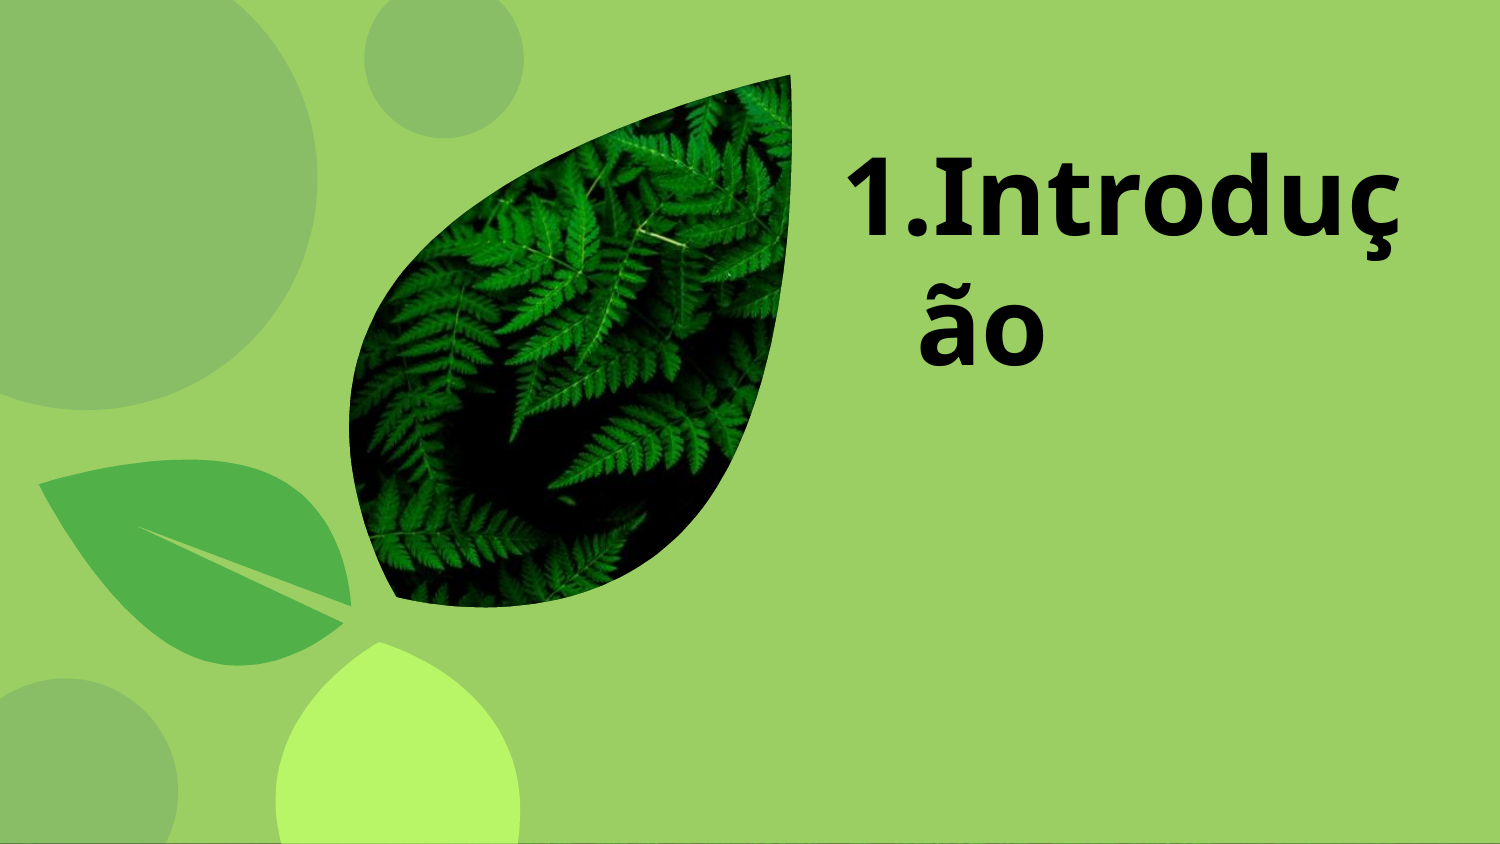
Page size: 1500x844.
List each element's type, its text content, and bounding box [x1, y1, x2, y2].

title Introdução [826, 153, 1430, 402]
picture [349, 75, 792, 607]
